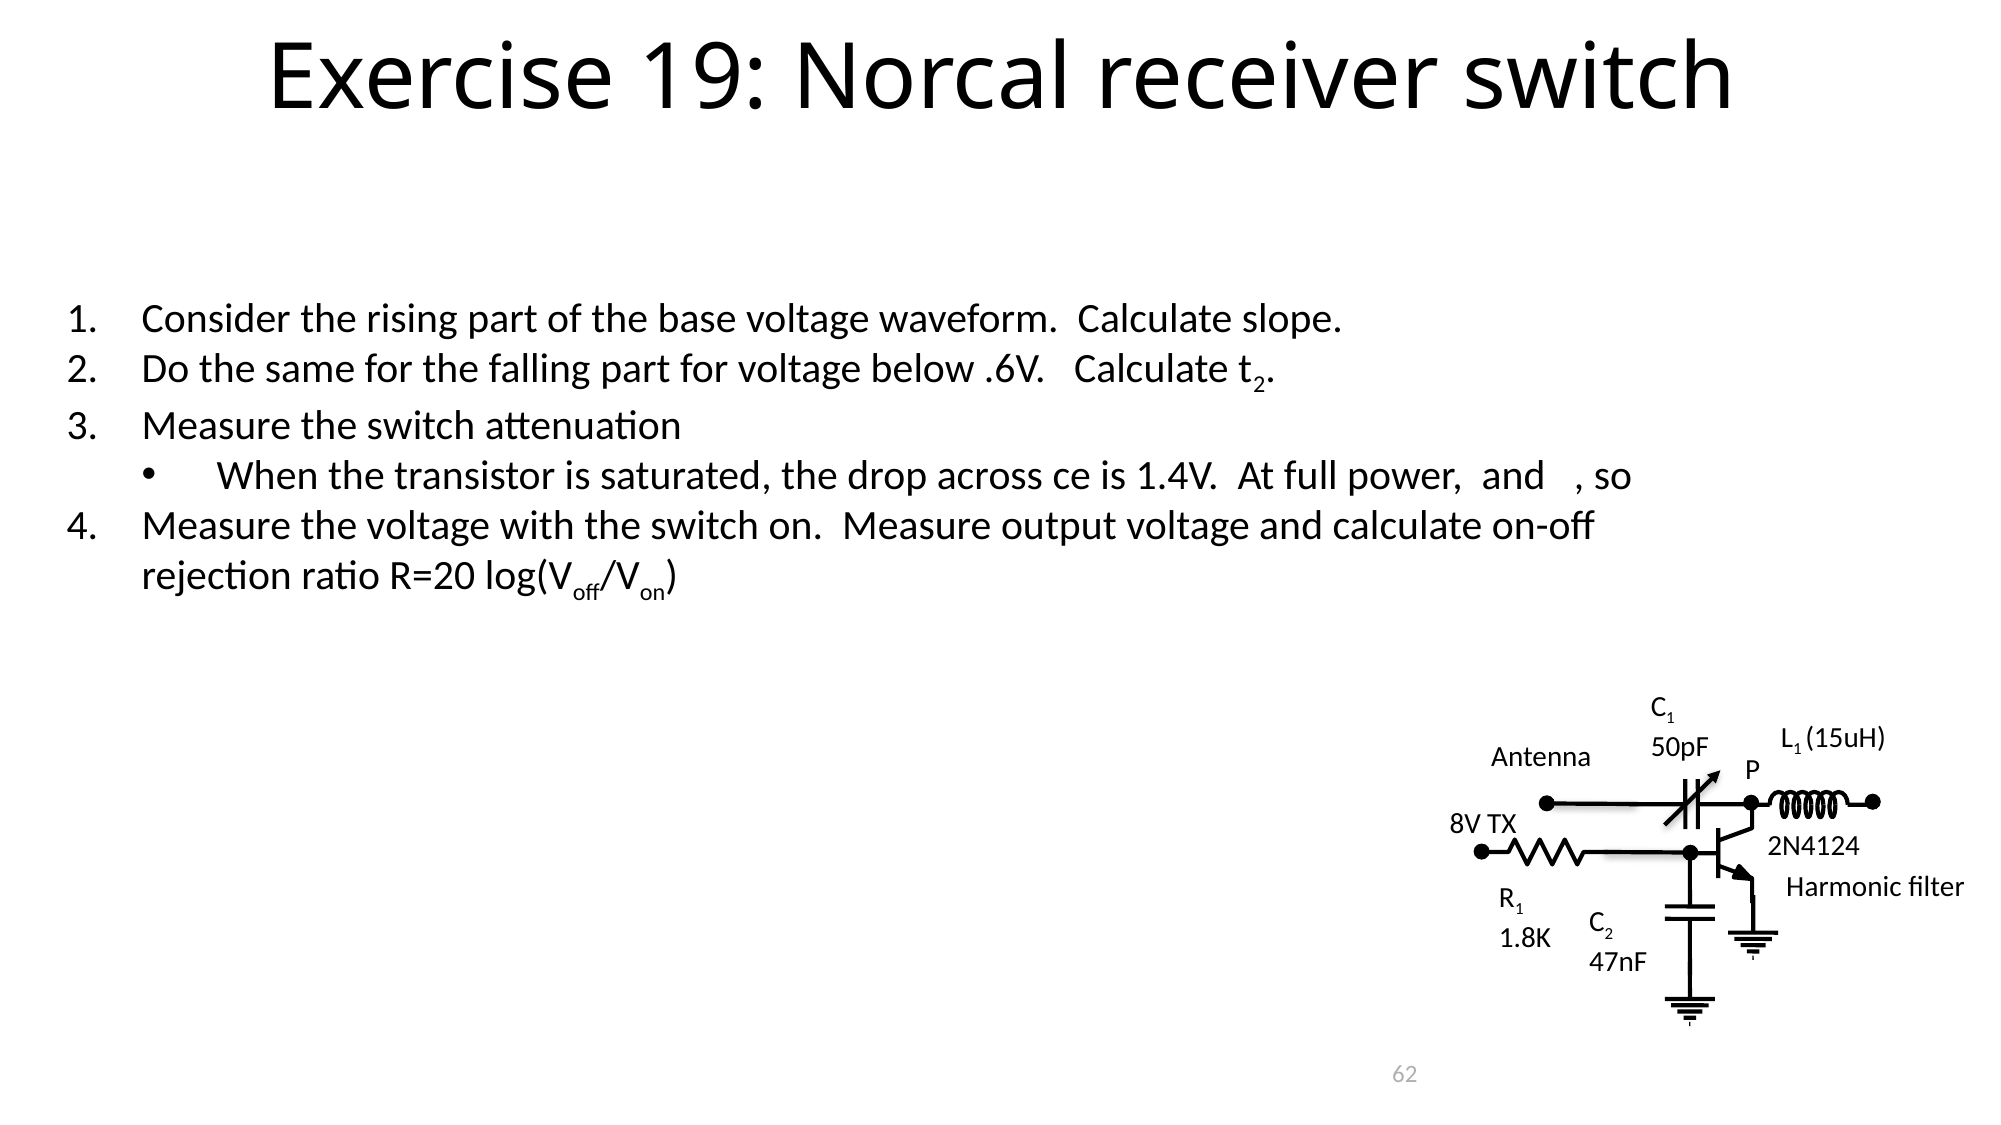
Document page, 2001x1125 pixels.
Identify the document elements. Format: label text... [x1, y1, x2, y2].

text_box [1442, 679, 2000, 1025]
slide_number 62 [1074, 738, 1425, 1125]
text_box Exercise 19: Norcal receiver switch [28, 17, 1976, 128]
